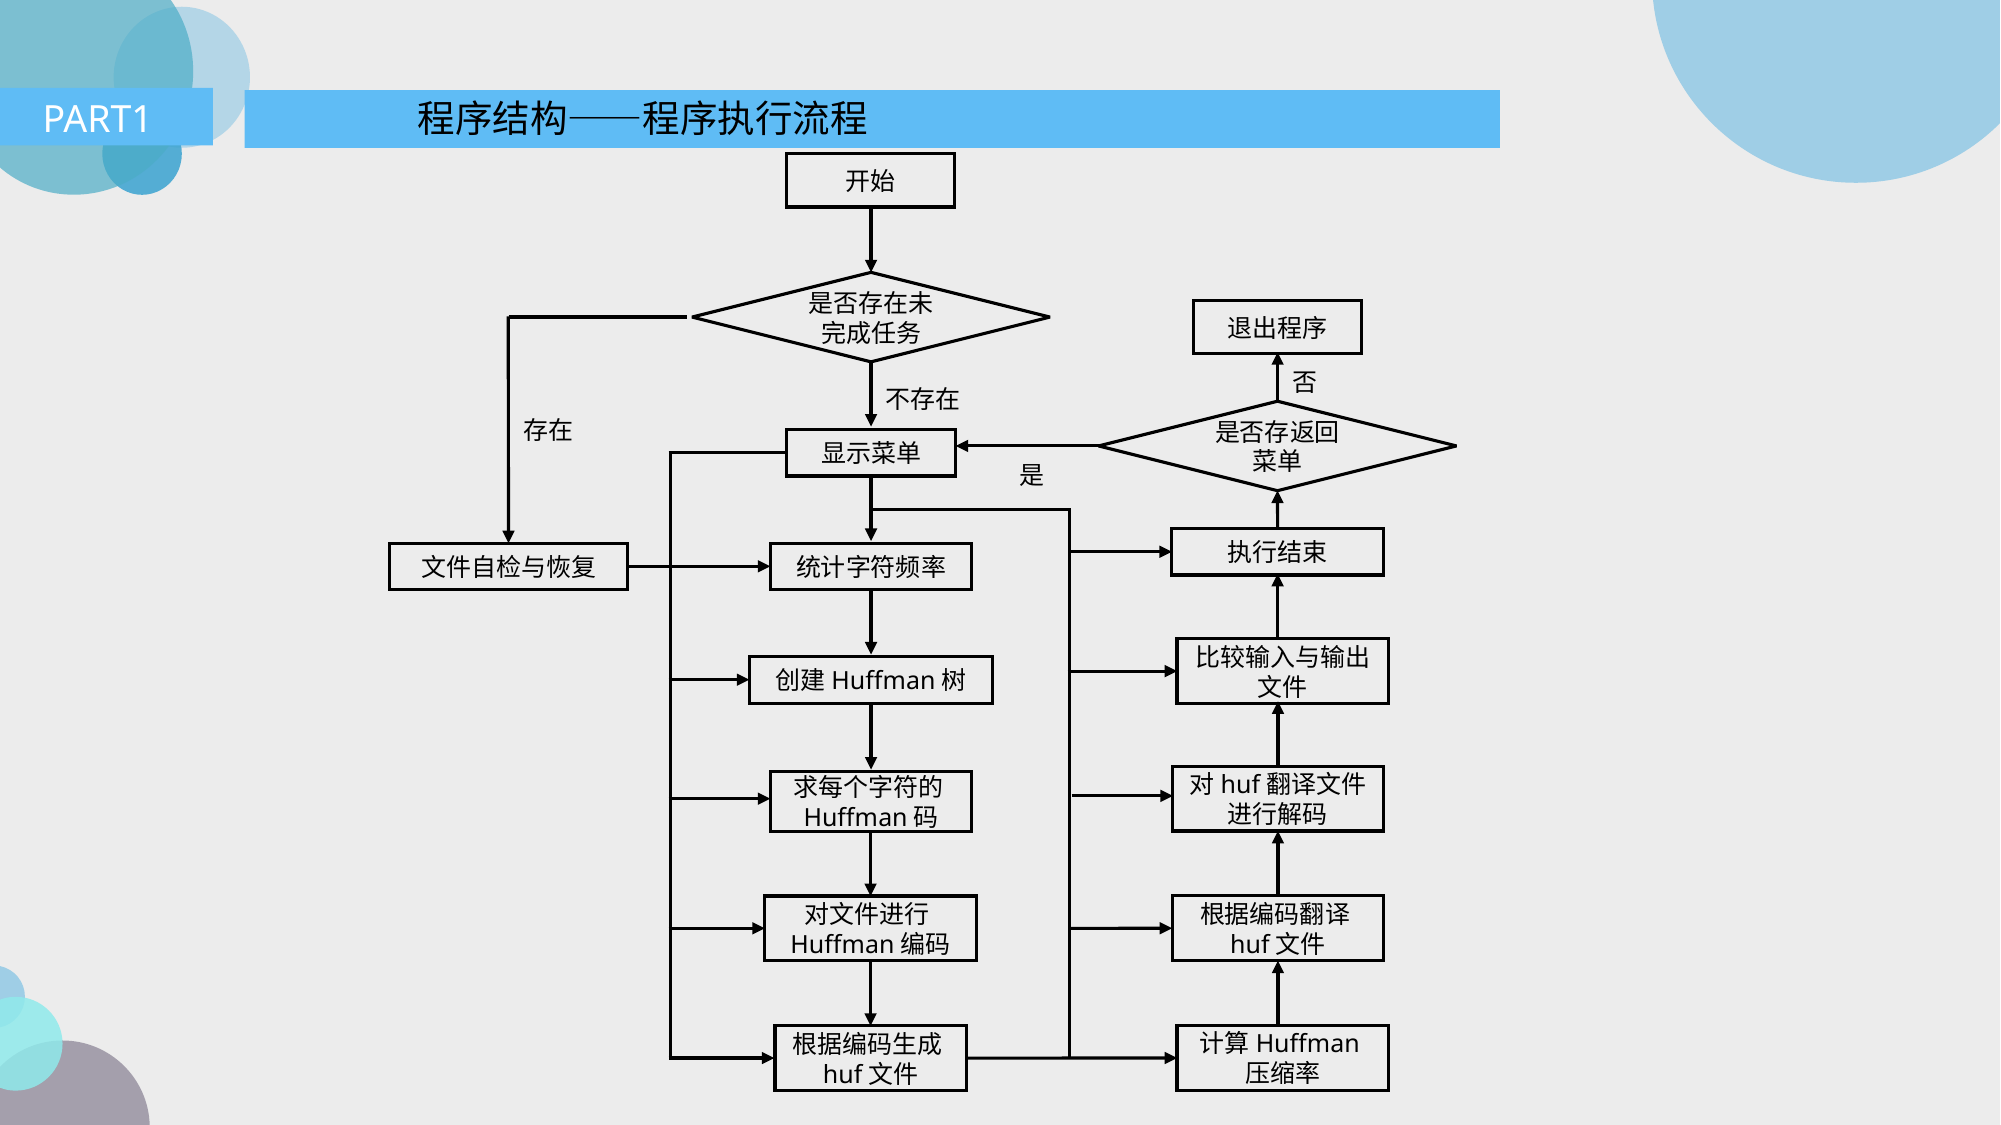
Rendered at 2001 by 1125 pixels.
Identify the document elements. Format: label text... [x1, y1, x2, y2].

text_box 程序结构——程序执行流程 [403, 87, 1159, 148]
text_box [1653, 0, 2000, 183]
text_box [0, 966, 150, 1125]
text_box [0, 0, 250, 195]
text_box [389, 153, 1457, 1091]
text_box [250, 89, 1501, 149]
